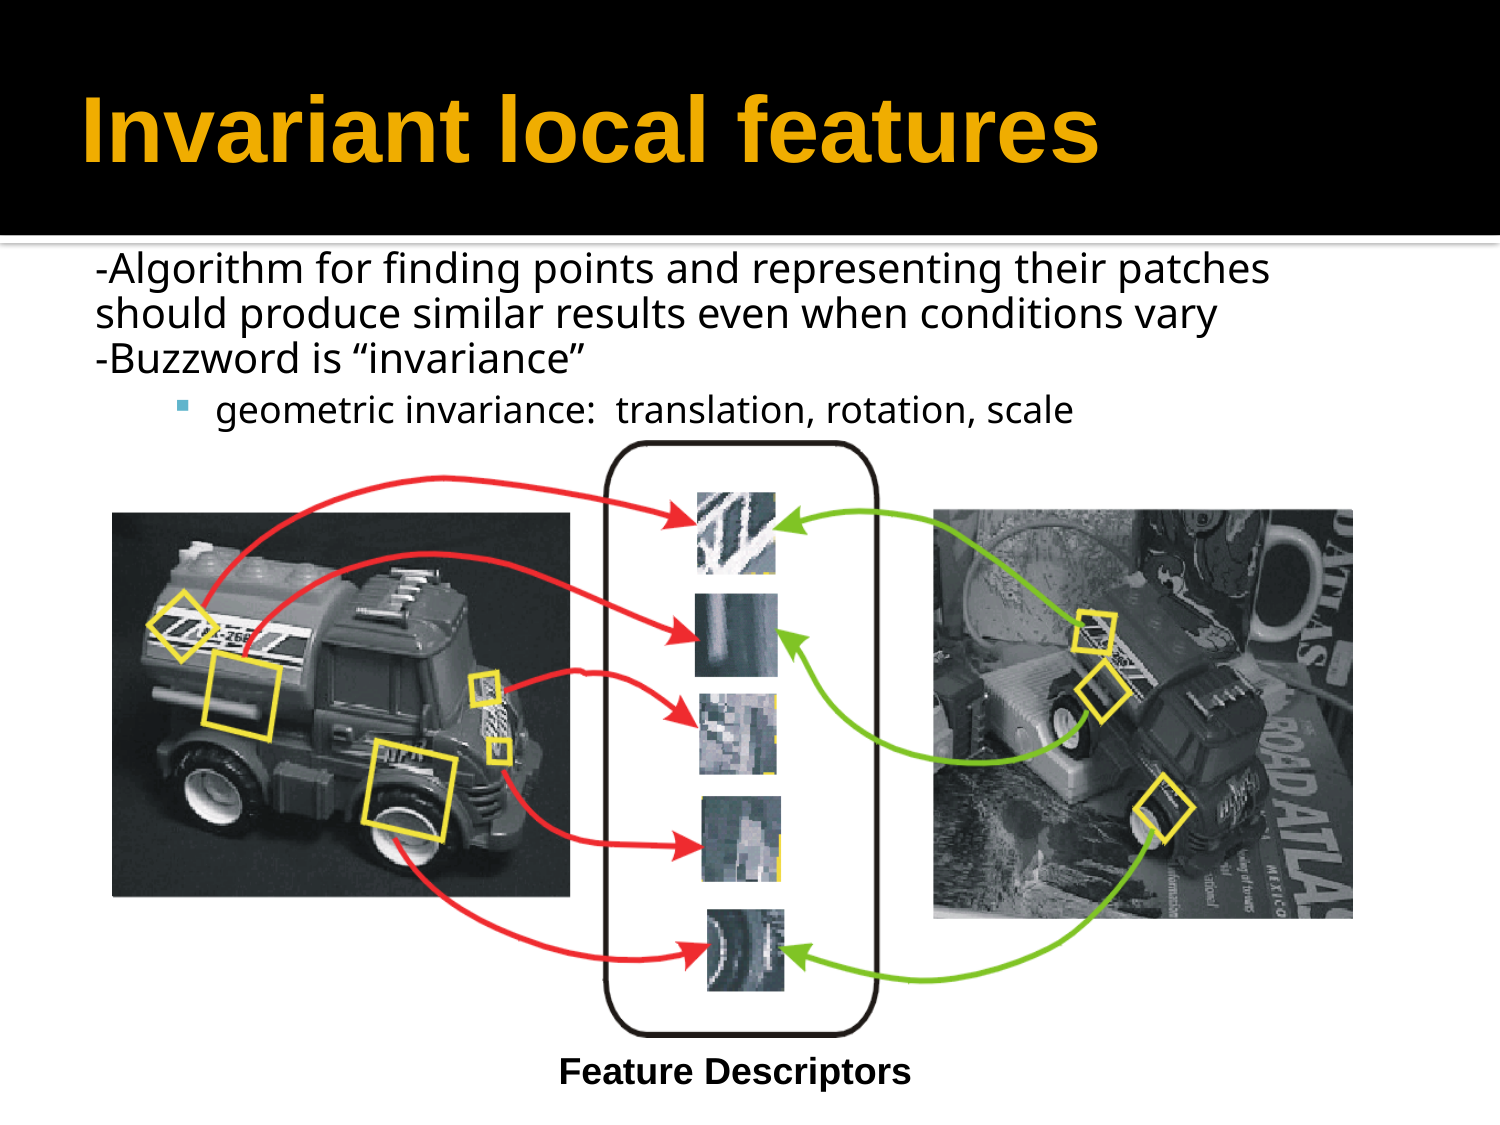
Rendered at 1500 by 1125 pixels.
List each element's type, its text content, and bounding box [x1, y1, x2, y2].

text_box Feature Descriptors [551, 1047, 921, 1100]
list -Algorithm for finding points and representing their patches should produce similar results even when conditions vary -Buzzword is “invariance” geometric invariance: translation, rotation, scale photometric invariance: brightness, exposure, … [86, 239, 1401, 516]
title Invariant local features [72, 16, 1426, 234]
picture [112, 440, 1353, 1038]
